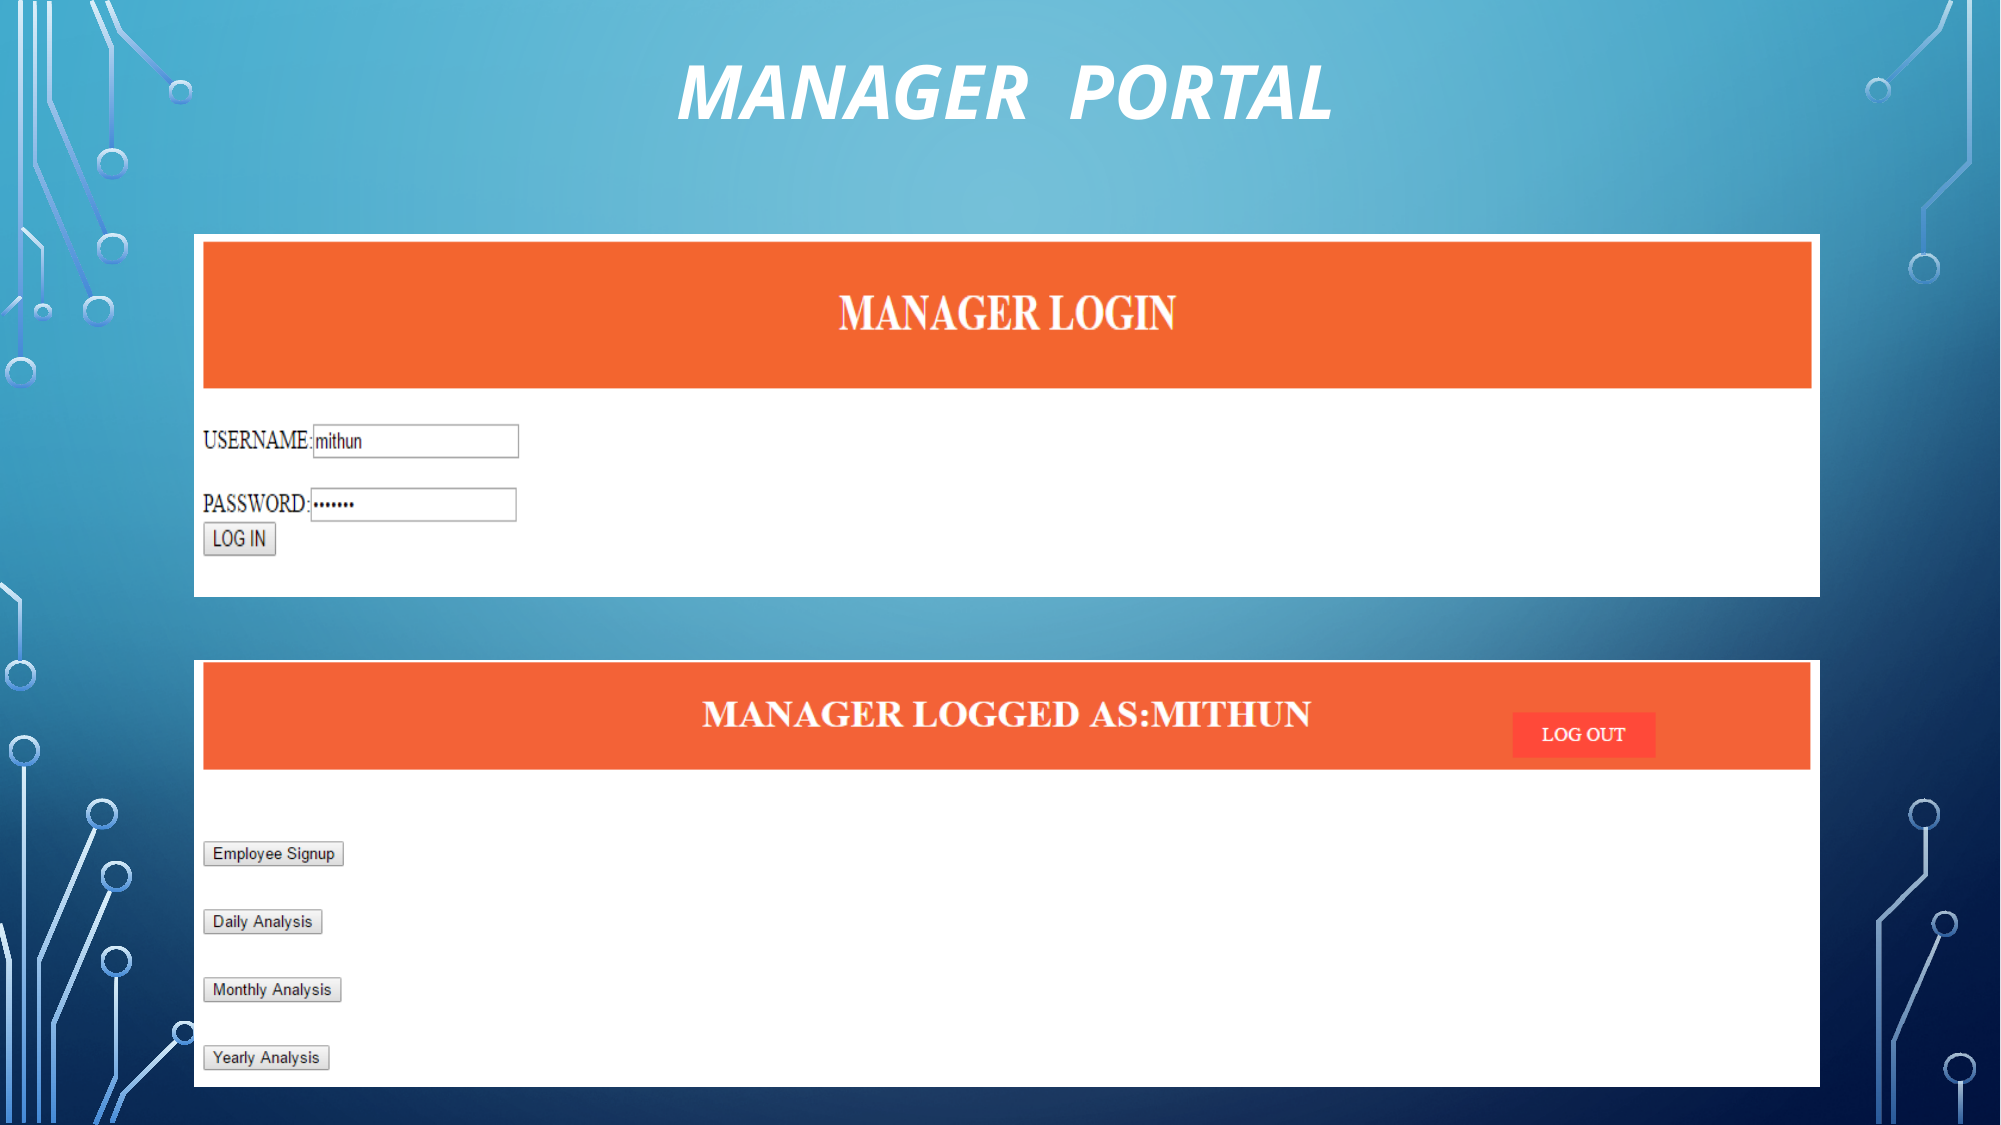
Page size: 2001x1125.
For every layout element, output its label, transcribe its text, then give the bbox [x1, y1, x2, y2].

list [193, 234, 1820, 597]
picture [193, 660, 1820, 1088]
title MANAGER PORTAL [194, 8, 1820, 183]
